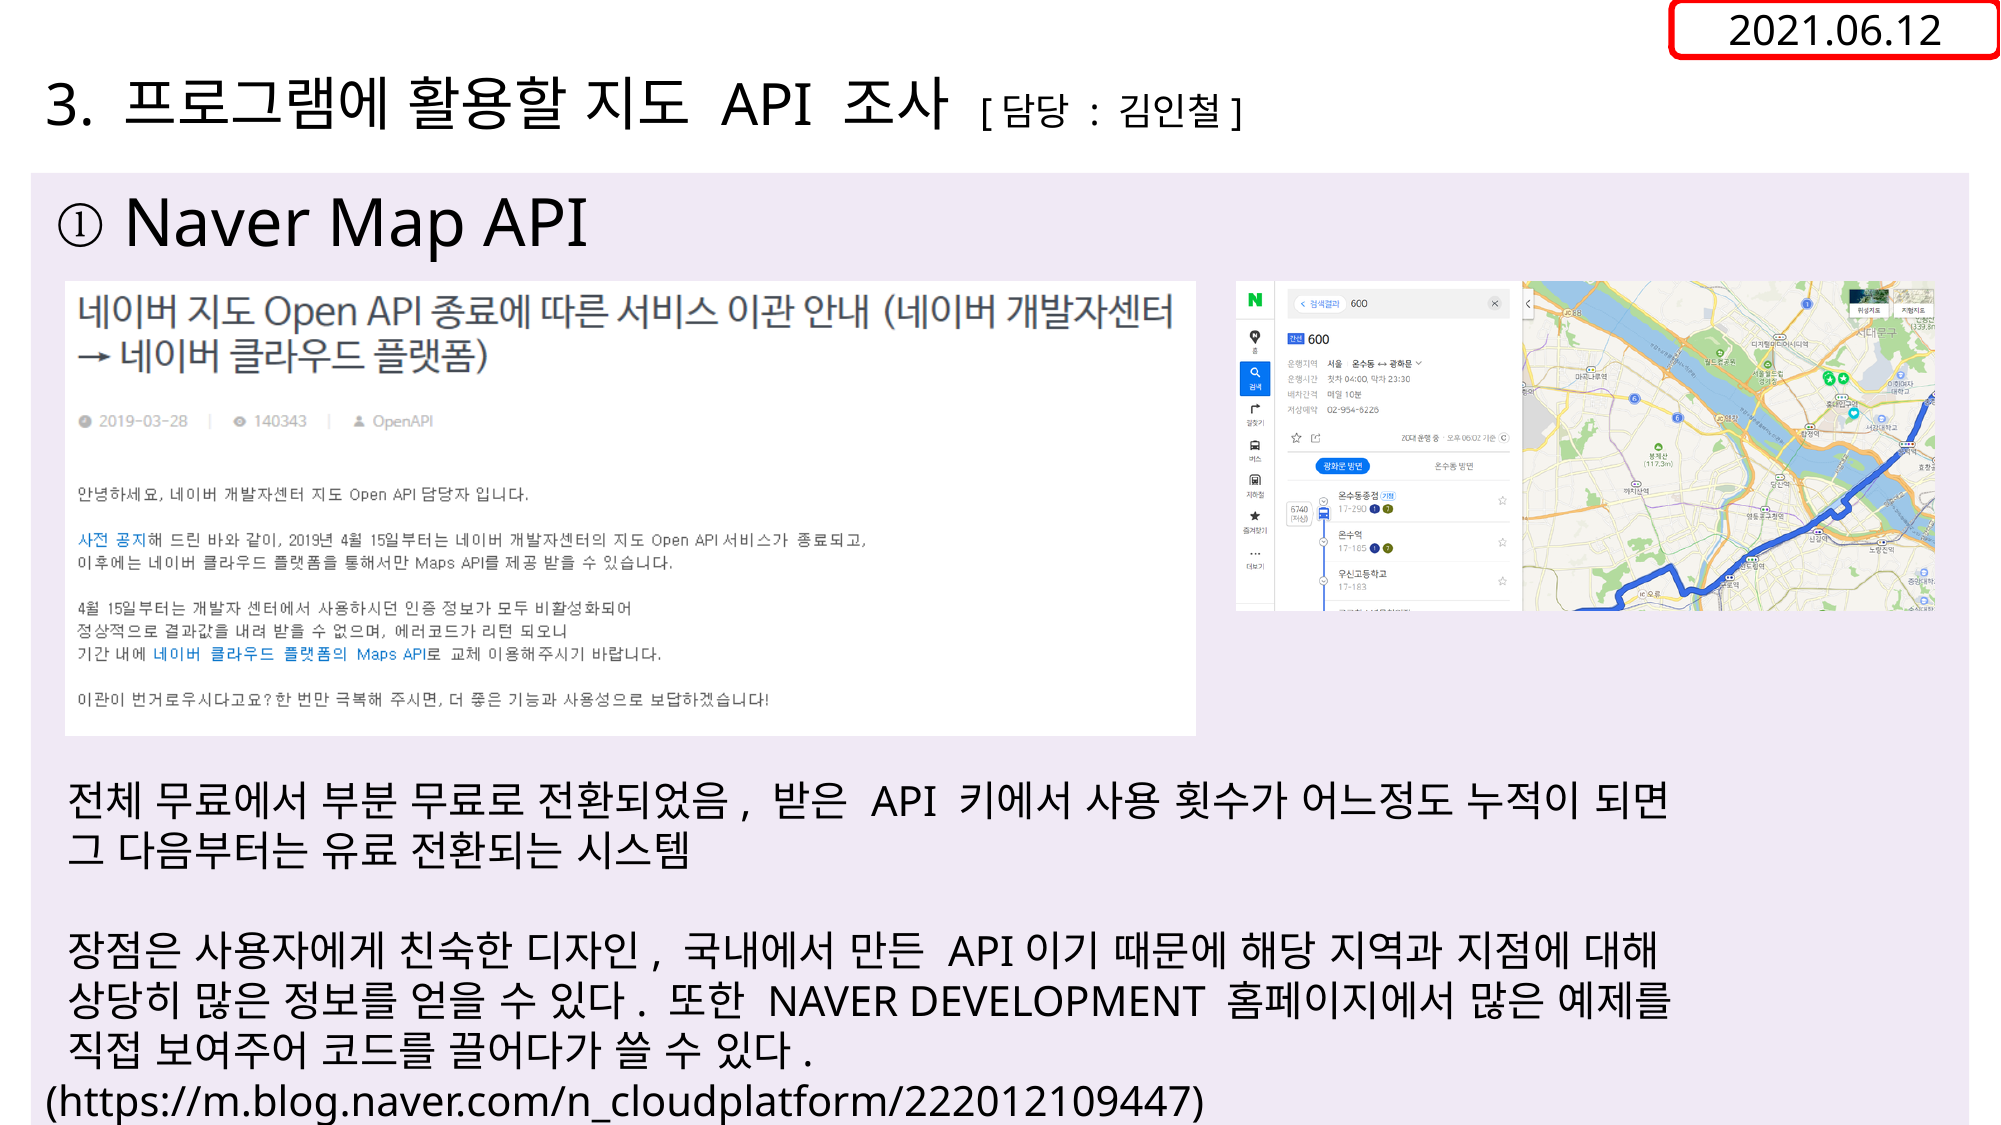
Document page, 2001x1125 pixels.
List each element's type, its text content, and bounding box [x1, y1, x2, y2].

text_box ⓛ Naver Map API 전체 무료에서 부분 무료로 전환되었음, 받은 API 키에서 사용 횟수가 어느정도 누적이 되면 그 다음부터는 유료 전환되는 시스템 장점은 사용자에게 친숙한 디자인, 국내에서 만든 API이기 때문에 해당 지역과 지점에 대해 상당히 많은 정보를 얻을 수 있다. 또한 NAVER DEVELOPMENT 홈페이지에서 많은 예제를 직접 보여주어 코드를 끌어다가 쓸 수 있다. (https://m.blog.naver.com/n_cloudplatform/222012109447) [30, 172, 1970, 1125]
picture [1236, 281, 1935, 611]
text_box 2021.06.12 [1670, 0, 2000, 59]
text_box 3. 프로그램에 활용할 지도 API 조사 [담당 : 김인철] [30, 38, 1622, 145]
picture [65, 281, 1196, 736]
